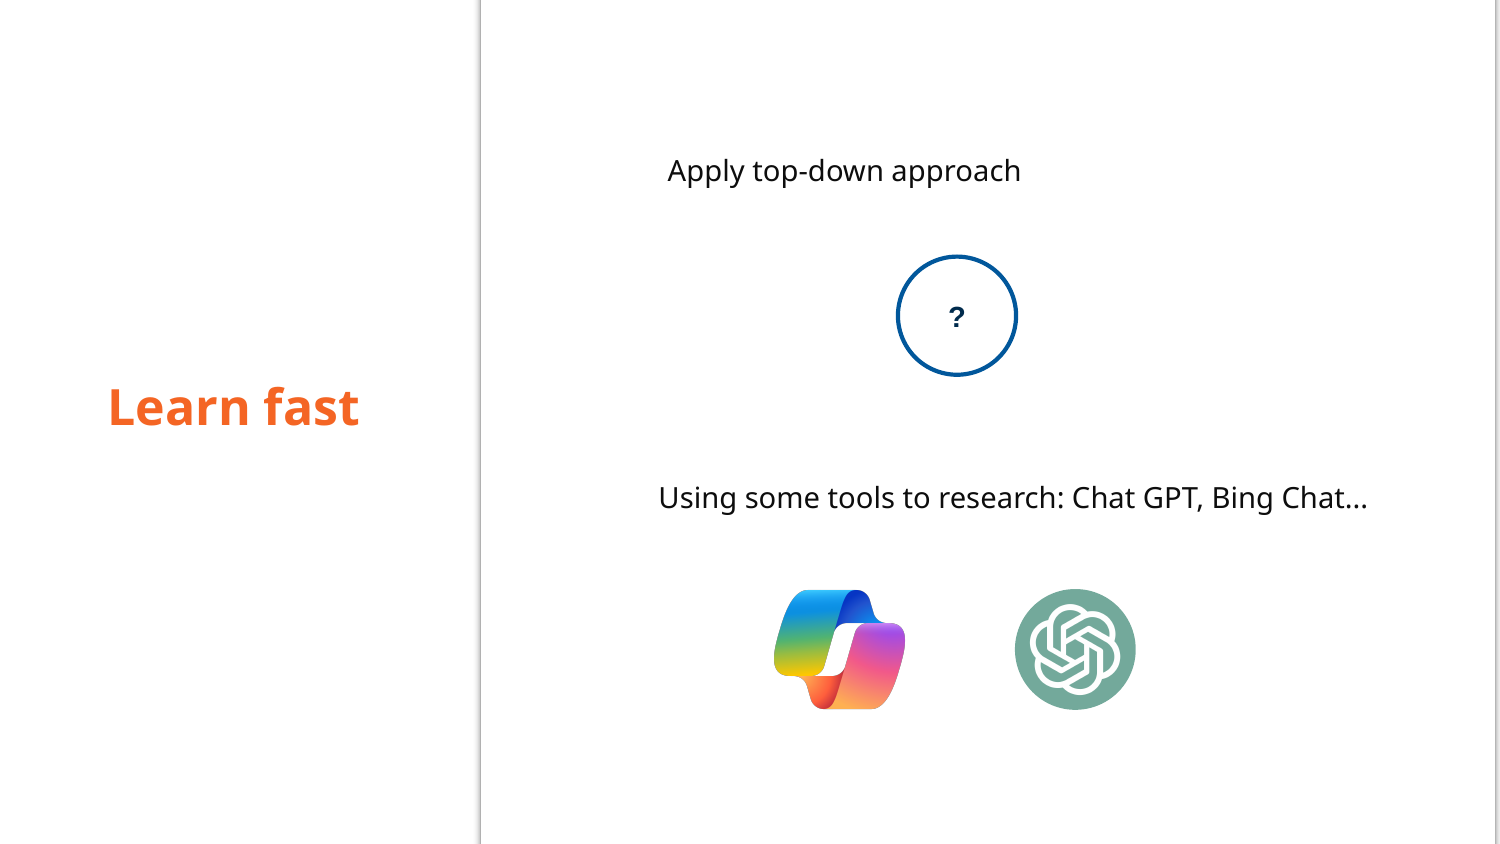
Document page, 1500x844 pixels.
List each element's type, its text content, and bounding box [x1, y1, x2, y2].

picture [439, 0, 1500, 844]
text_box Learn fast [62, 377, 406, 434]
